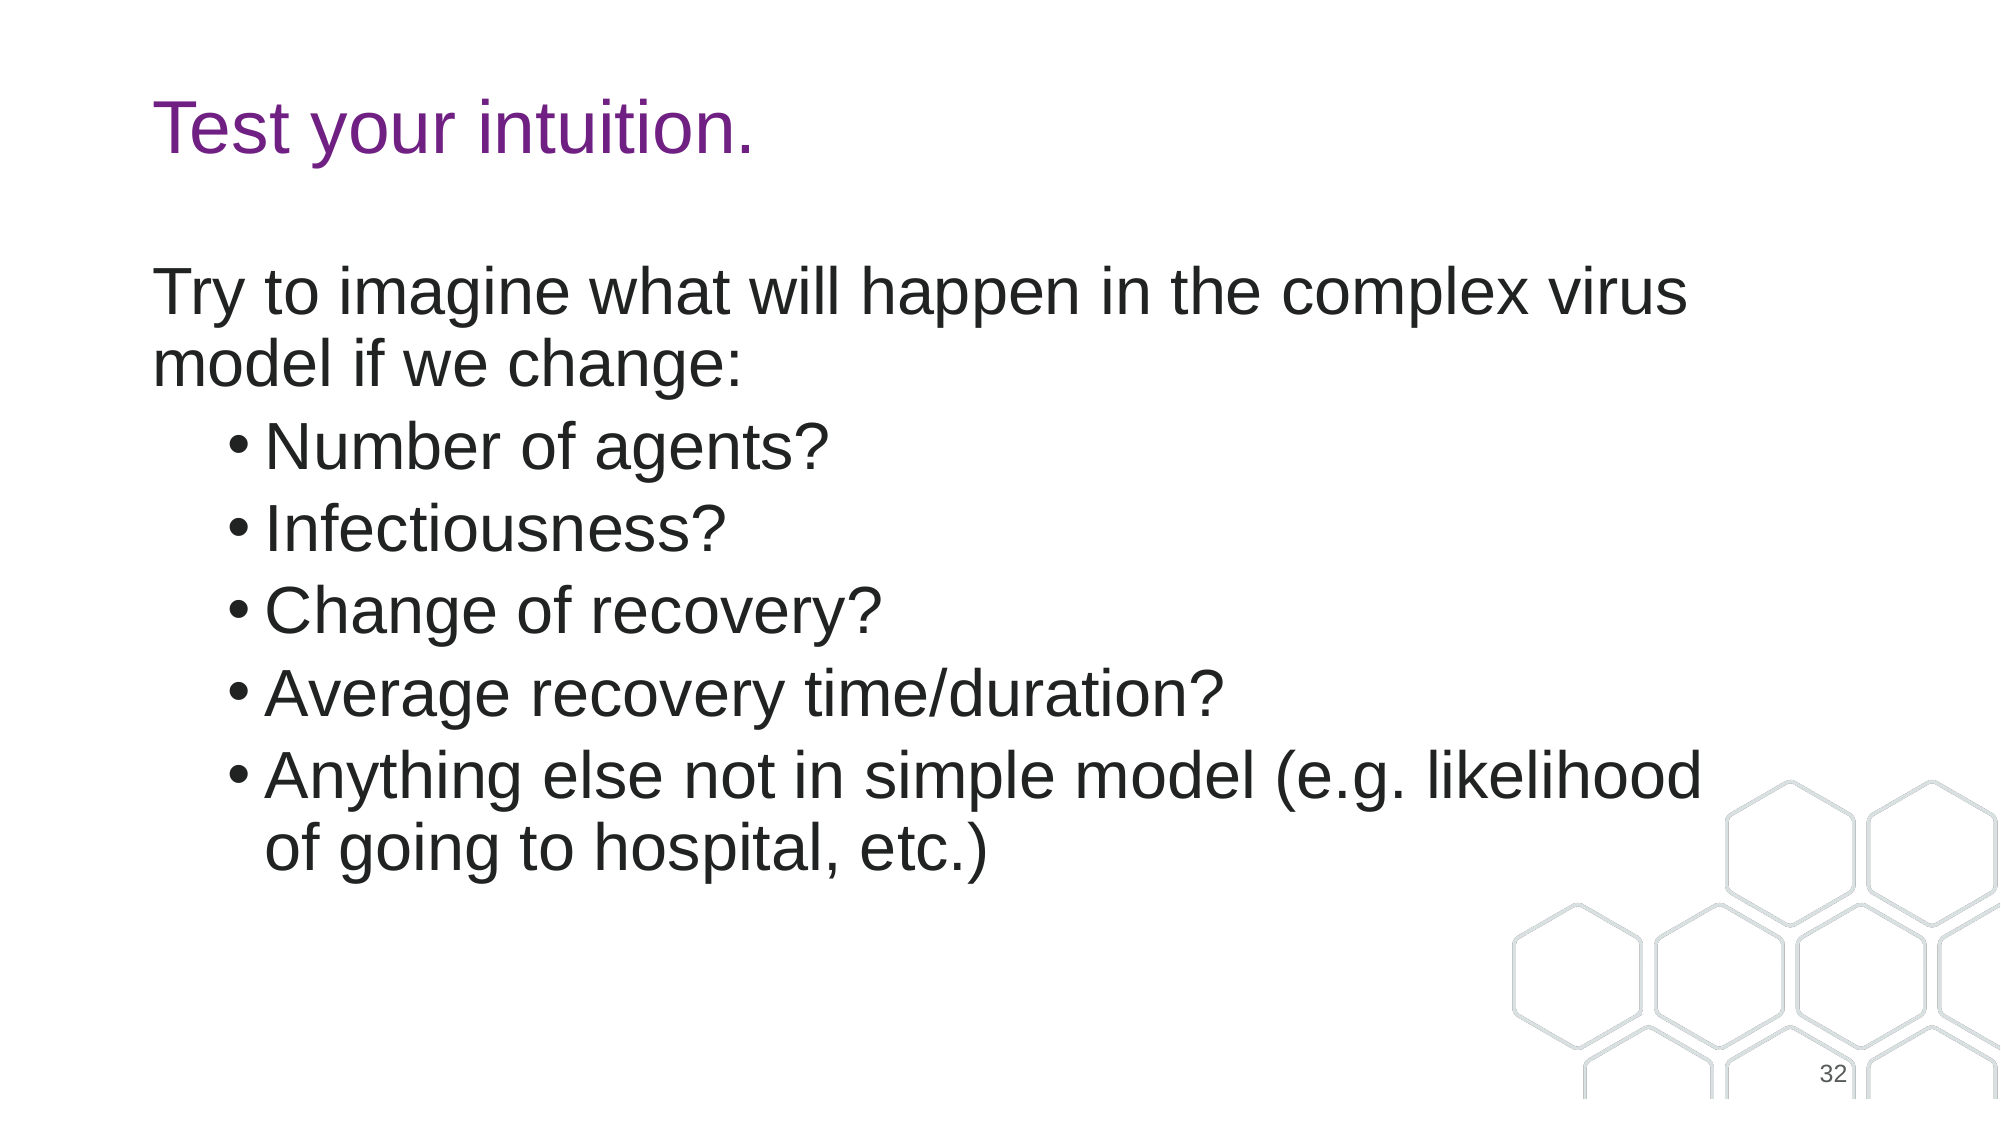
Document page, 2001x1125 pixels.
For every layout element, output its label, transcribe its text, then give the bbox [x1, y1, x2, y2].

slide_number 32 [1412, 1042, 1863, 1103]
picture [1412, 508, 2001, 1099]
list Try to imagine what will happen in the complex virus model if we change: Number of agents? Infectiousness? Change of recovery? Average recovery time/duration? Anything else not in simple model (e.g. likelihood of going to hospital, etc.) [137, 249, 1775, 779]
title Test your intuition. [137, 84, 1775, 175]
